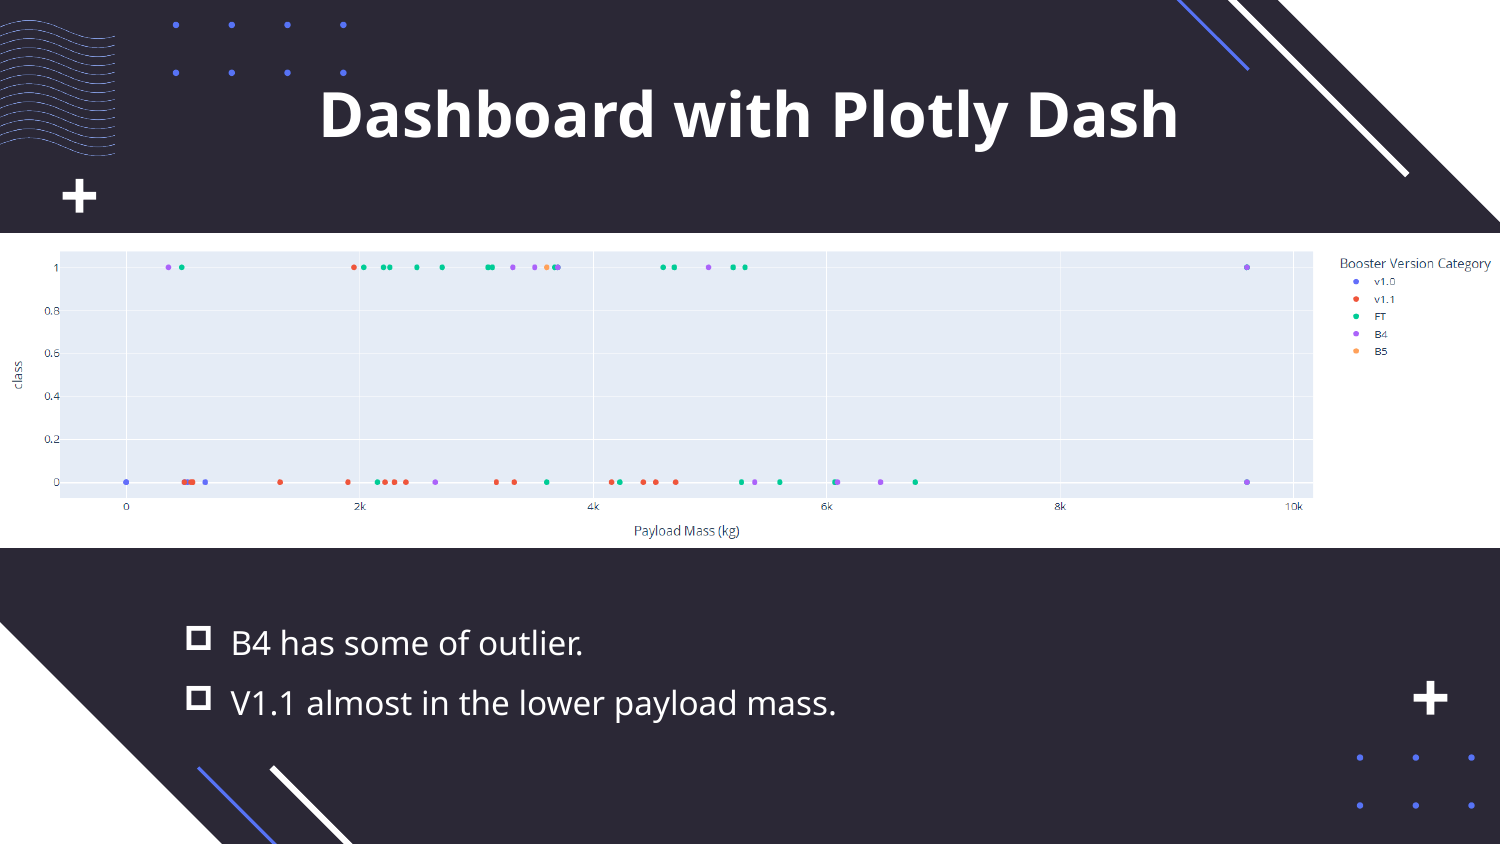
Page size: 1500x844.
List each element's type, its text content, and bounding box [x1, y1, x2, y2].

picture [0, 20, 115, 156]
text_box B4 has some of outlier. V1.1 almost in the lower payload mass. [168, 587, 1332, 774]
title Dashboard with Plotly Dash [118, 60, 1382, 150]
picture [0, 233, 1500, 548]
